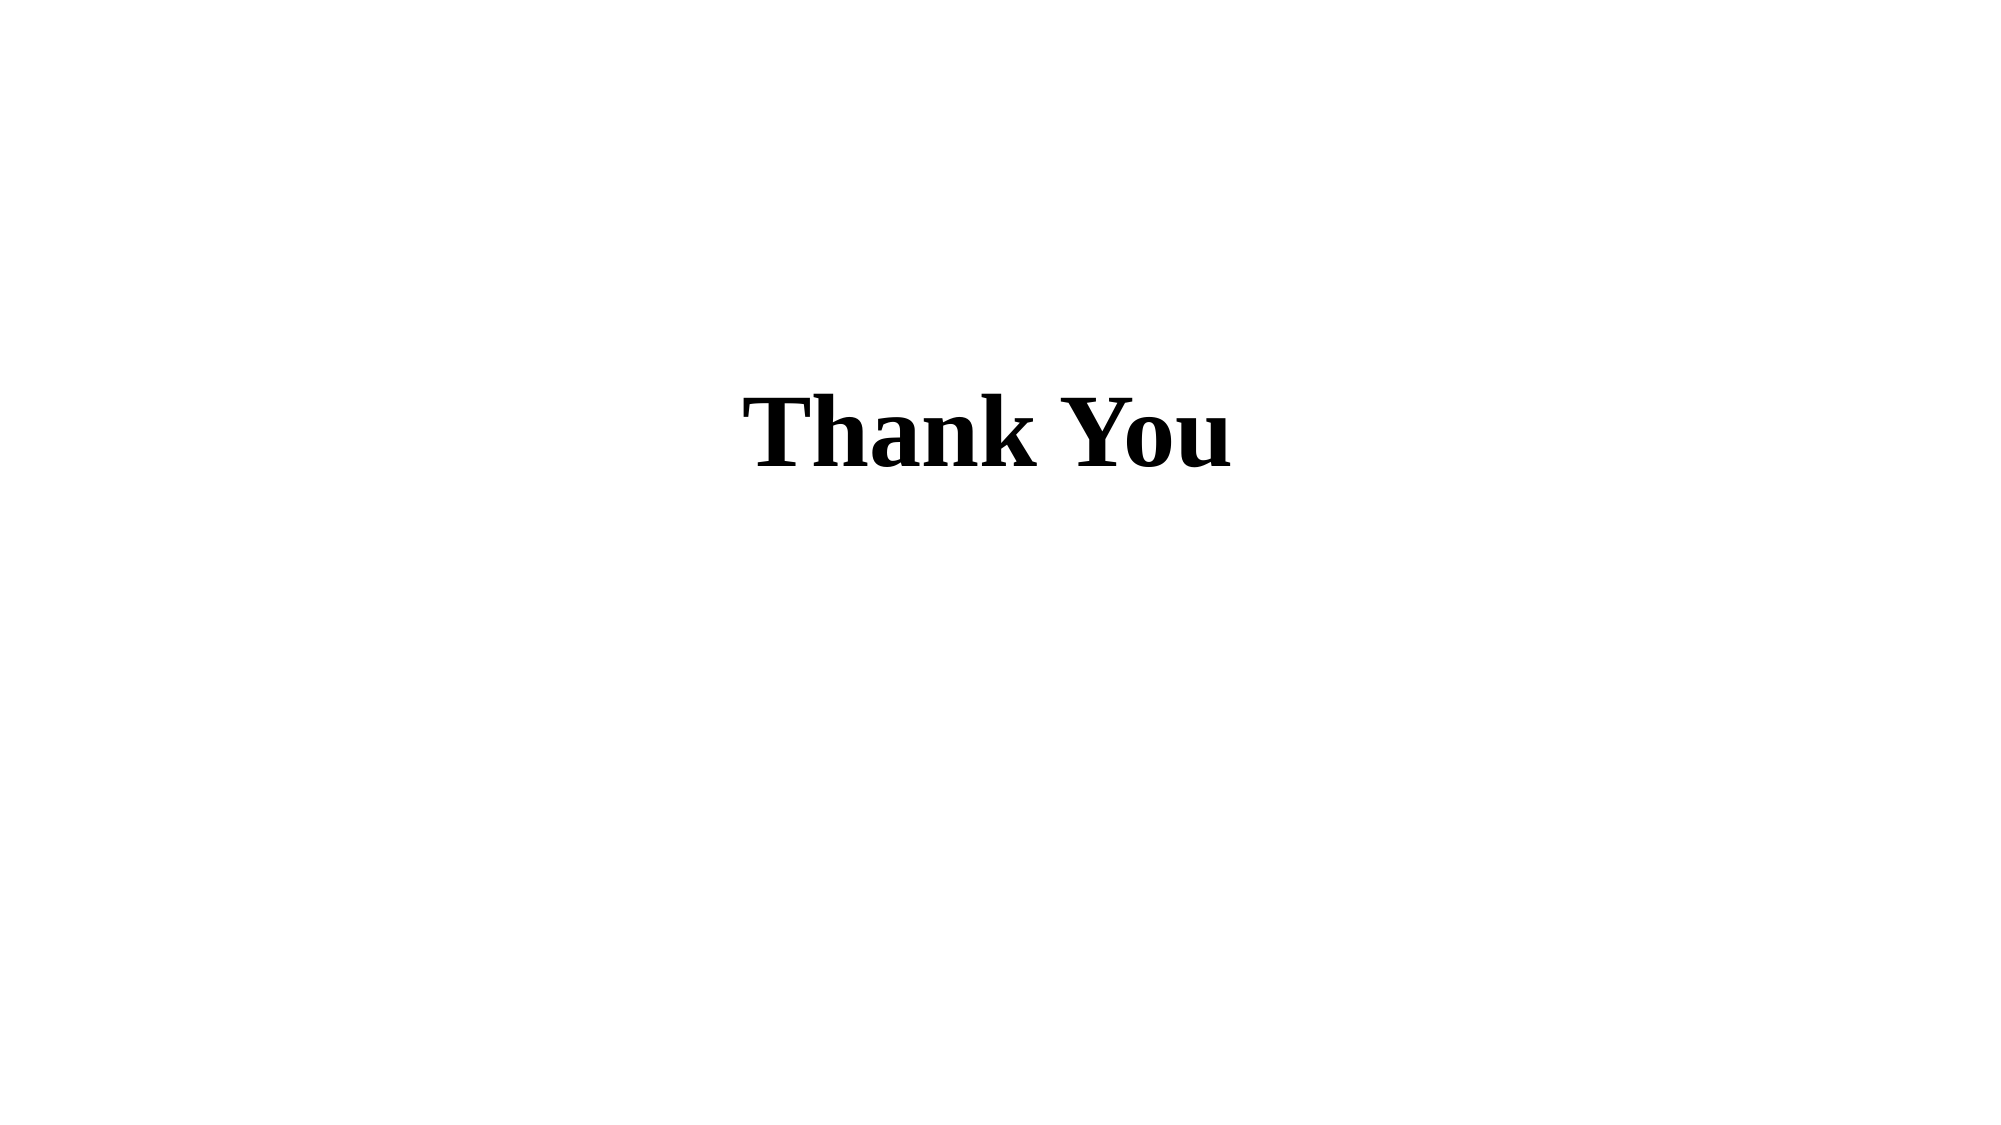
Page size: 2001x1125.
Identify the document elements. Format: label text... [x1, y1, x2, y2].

title Thank You [125, 324, 1851, 542]
